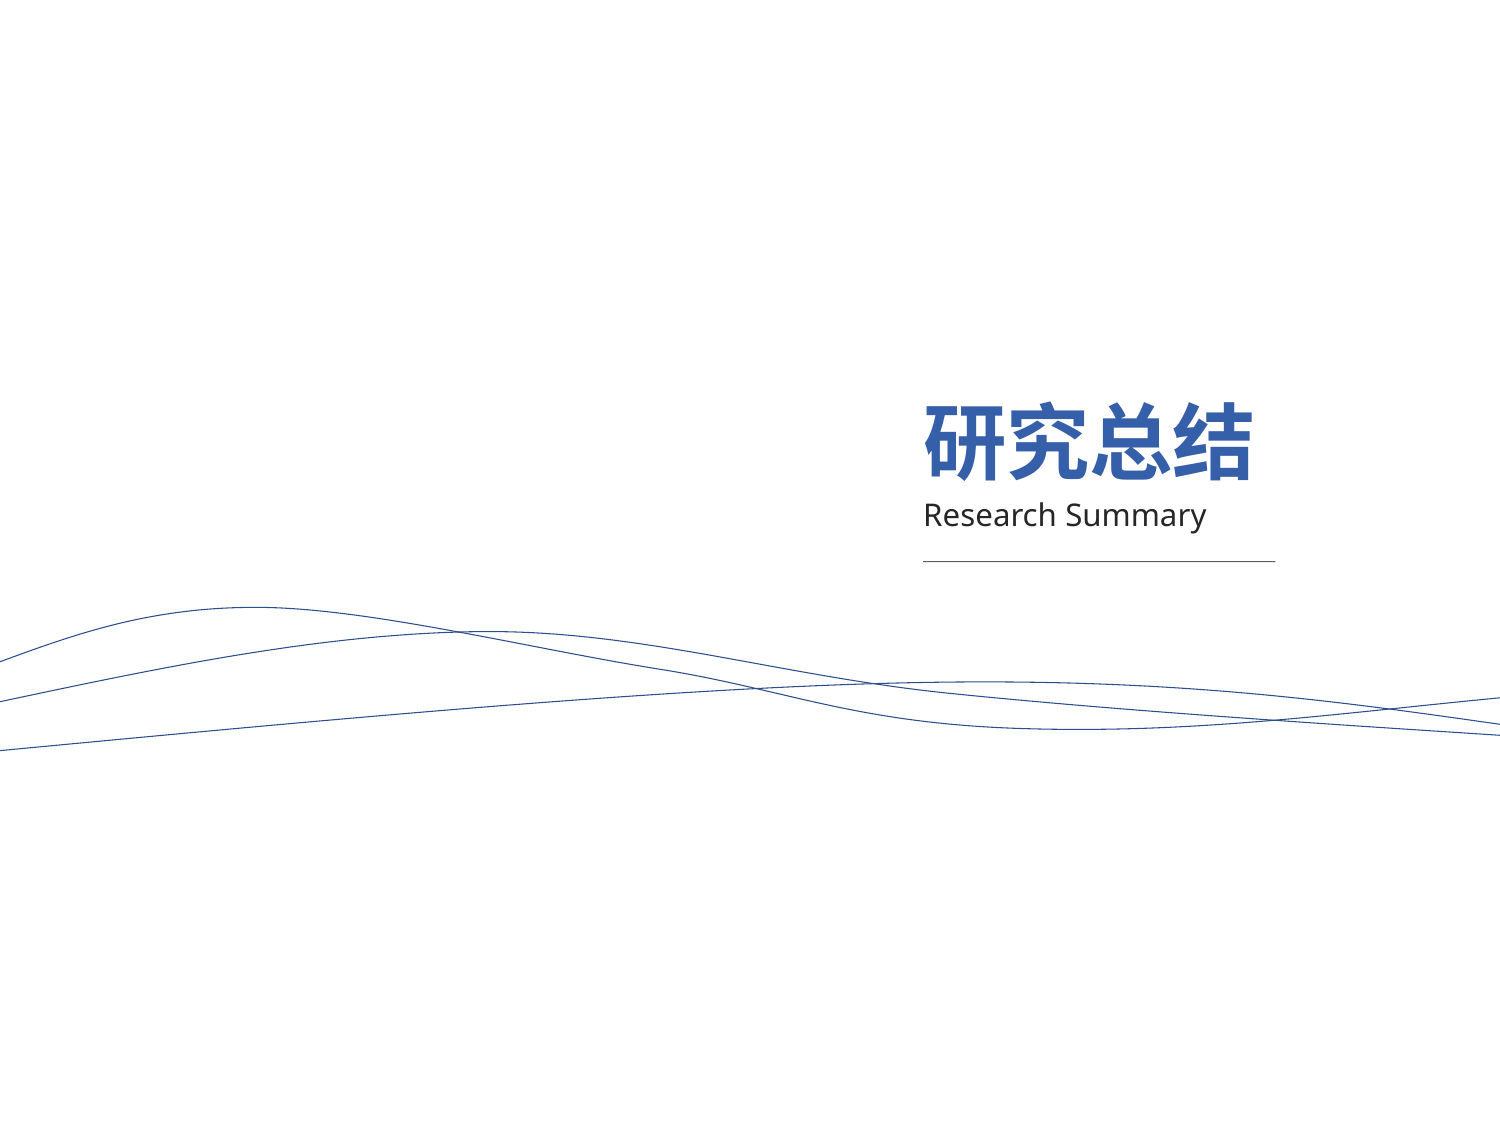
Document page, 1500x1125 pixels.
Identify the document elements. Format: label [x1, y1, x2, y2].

text_box [0, 607, 1500, 751]
text_box [908, 363, 1374, 562]
